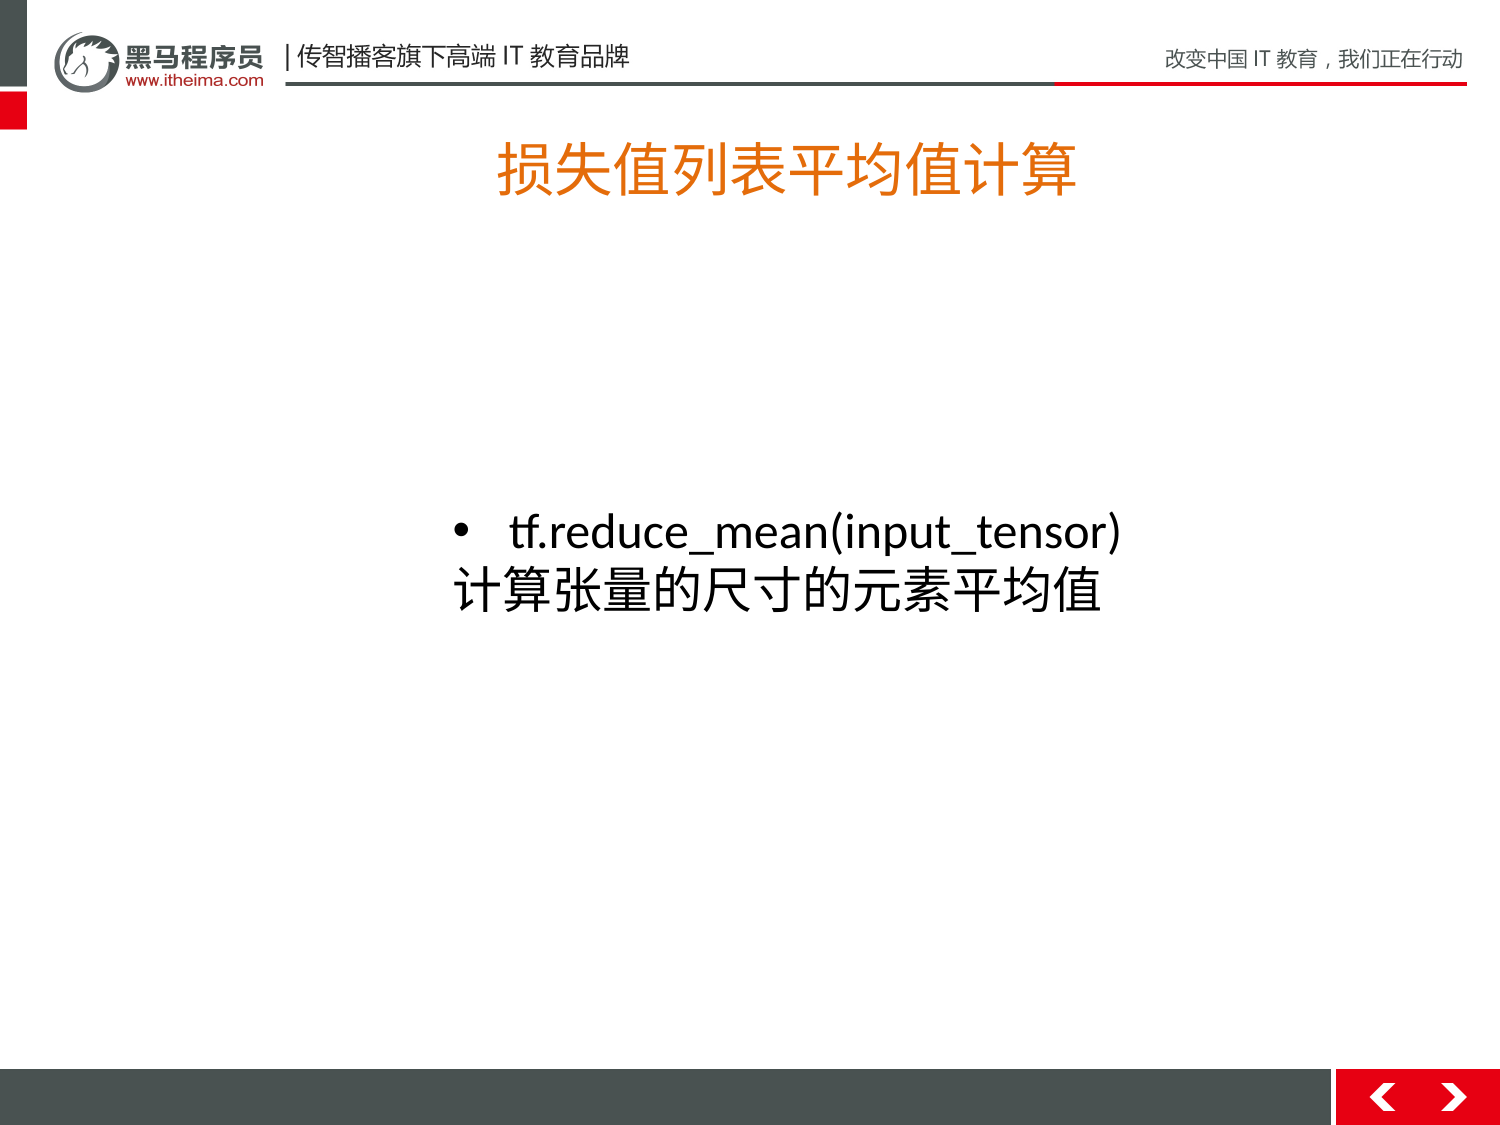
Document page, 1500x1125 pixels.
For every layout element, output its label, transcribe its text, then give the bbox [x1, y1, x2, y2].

text_box tf.reduce_mean(input_tensor) 计算张量的尺寸的元素平均值 [437, 491, 1138, 627]
text_box 损失值列表平均值计算 [481, 125, 1094, 211]
picture [0, 0, 1500, 1125]
